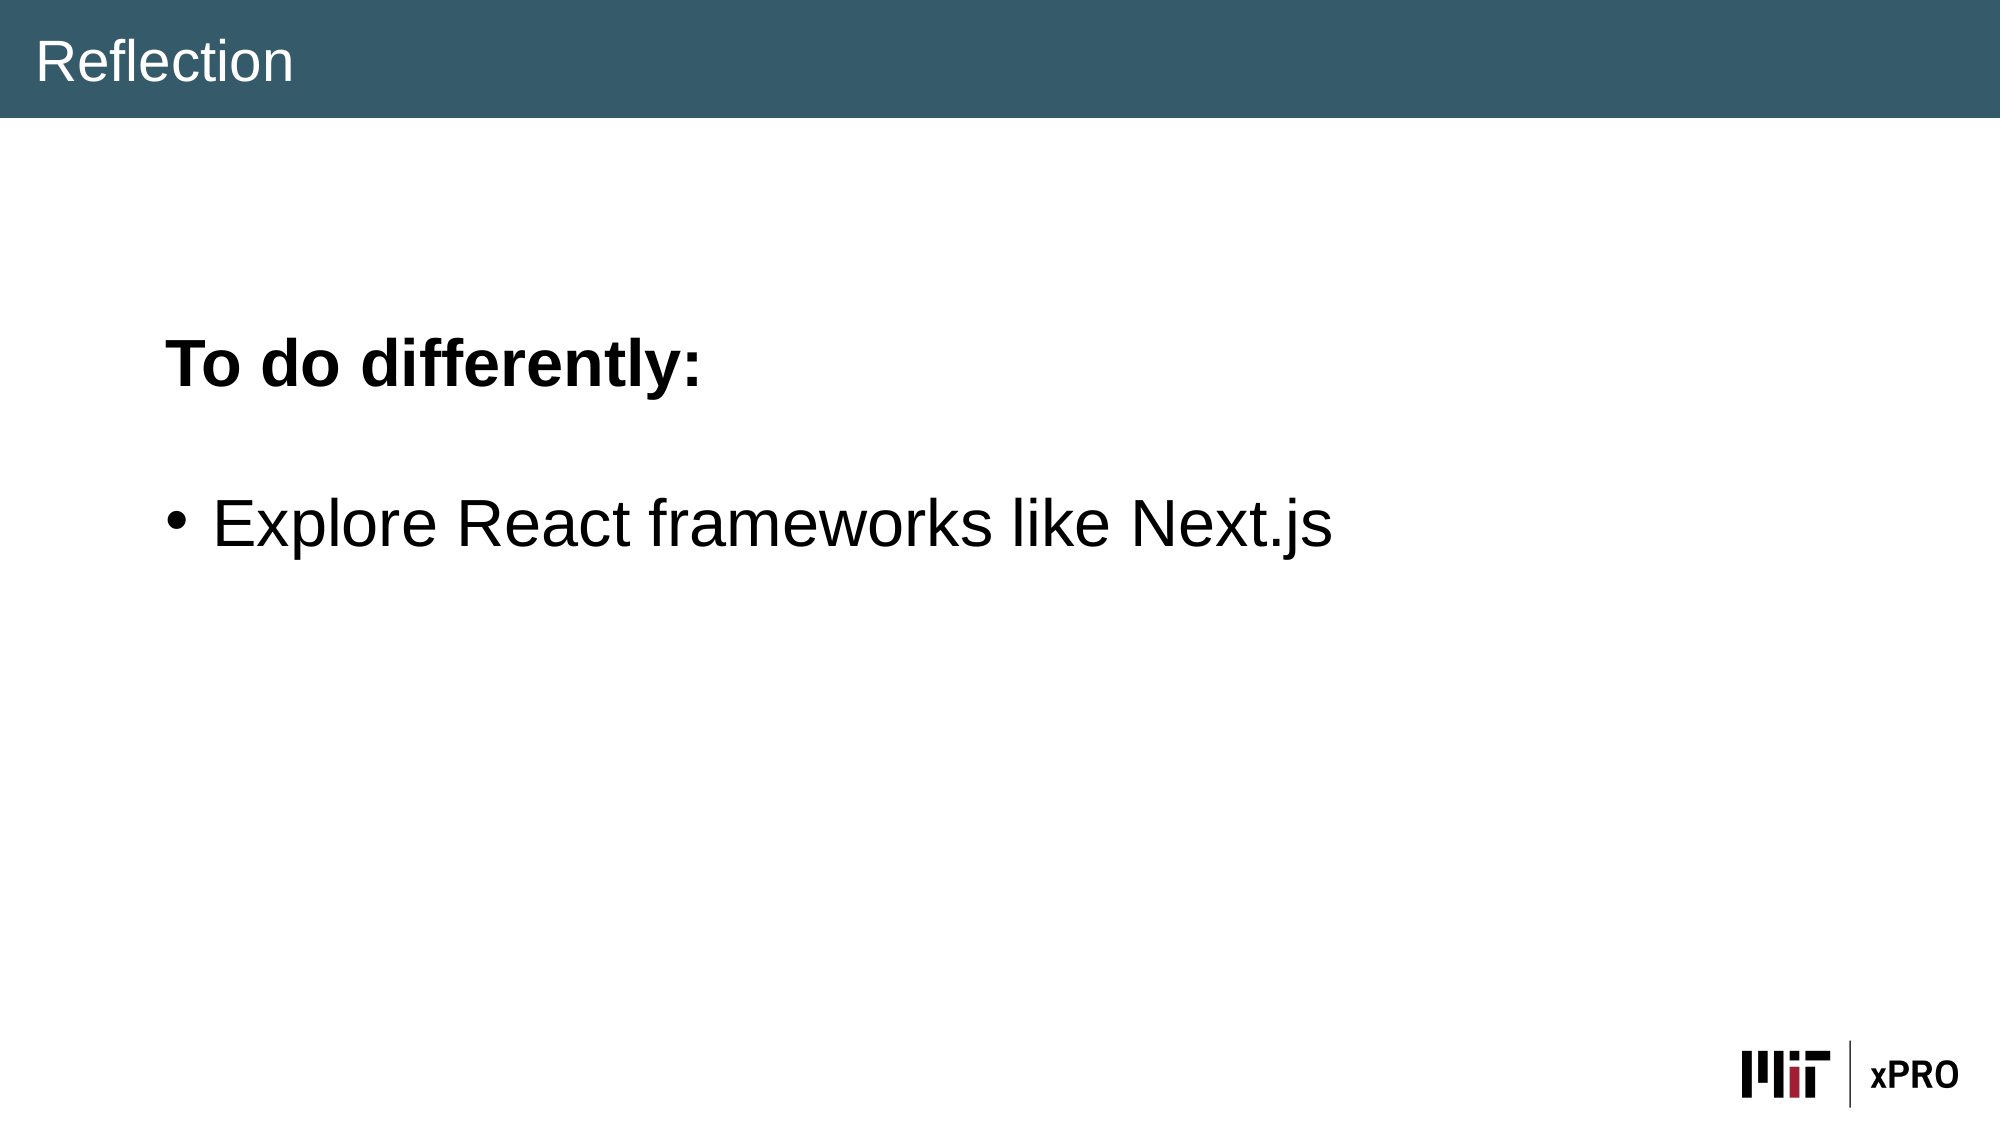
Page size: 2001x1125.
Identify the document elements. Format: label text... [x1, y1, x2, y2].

text_box To do differently: Explore React frameworks like Next.js [150, 312, 1960, 568]
picture [1742, 1040, 1958, 1108]
picture [0, 0, 2000, 118]
text_box Reflection [20, 15, 1925, 101]
